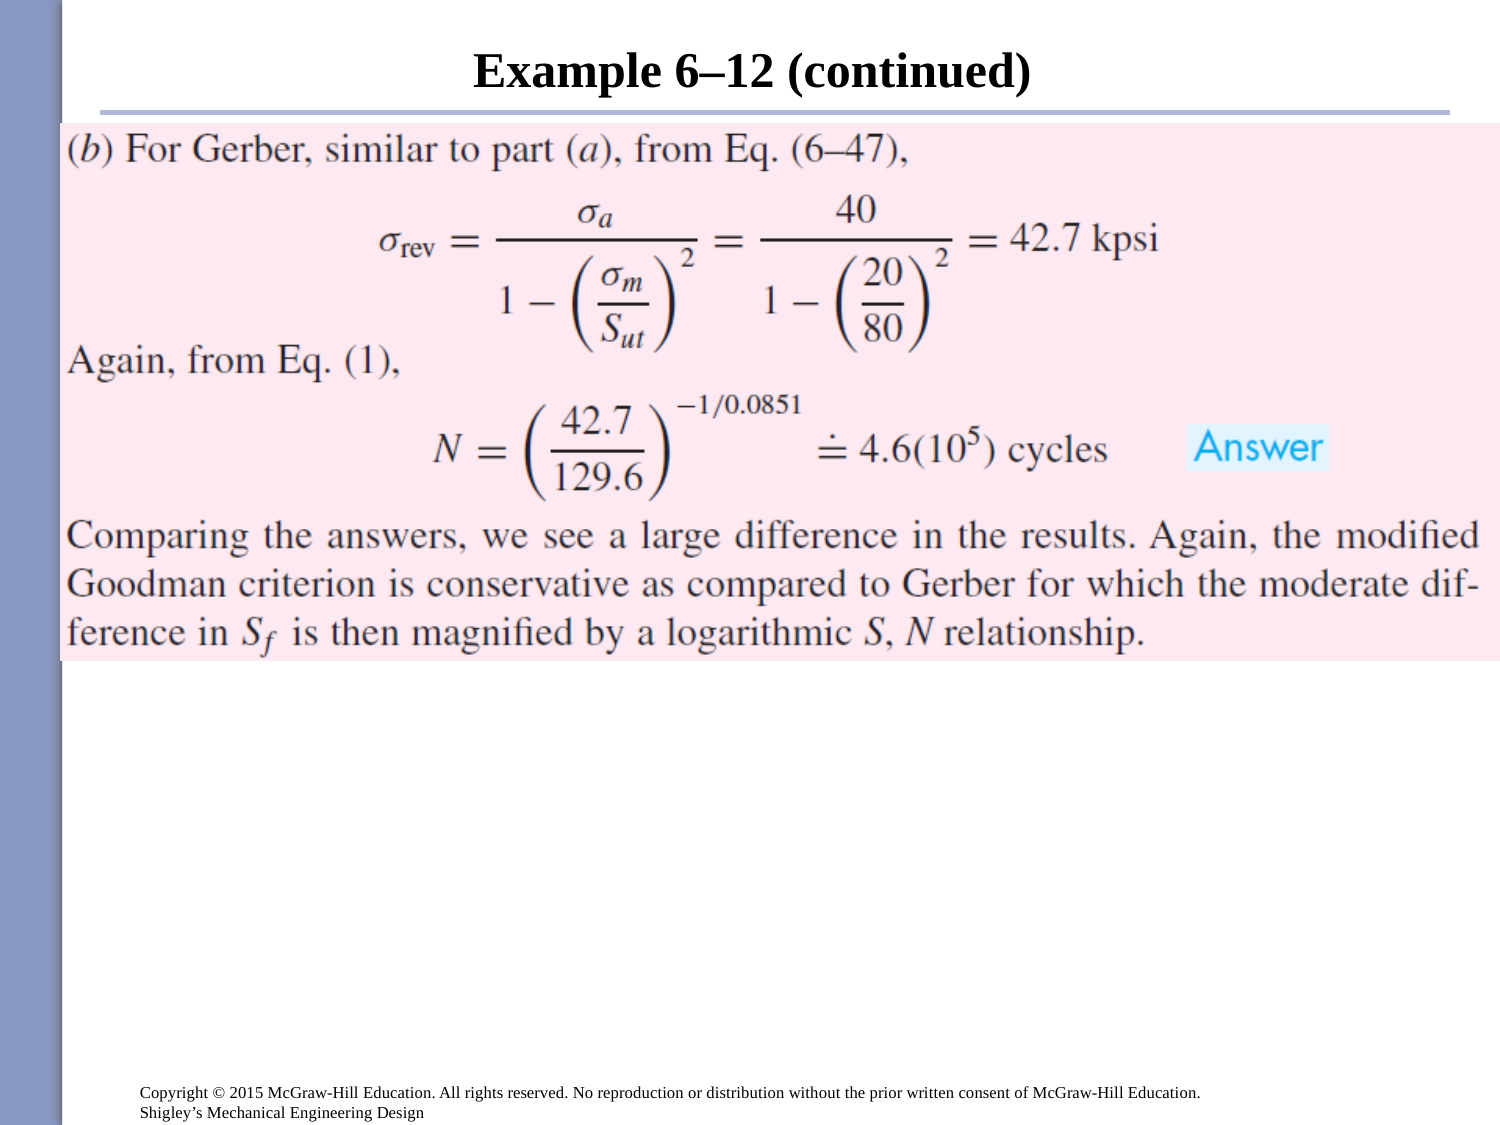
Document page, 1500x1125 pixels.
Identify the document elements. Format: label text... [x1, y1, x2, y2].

picture [60, 123, 1500, 662]
title Example 6–12 (continued) [137, 30, 1368, 106]
